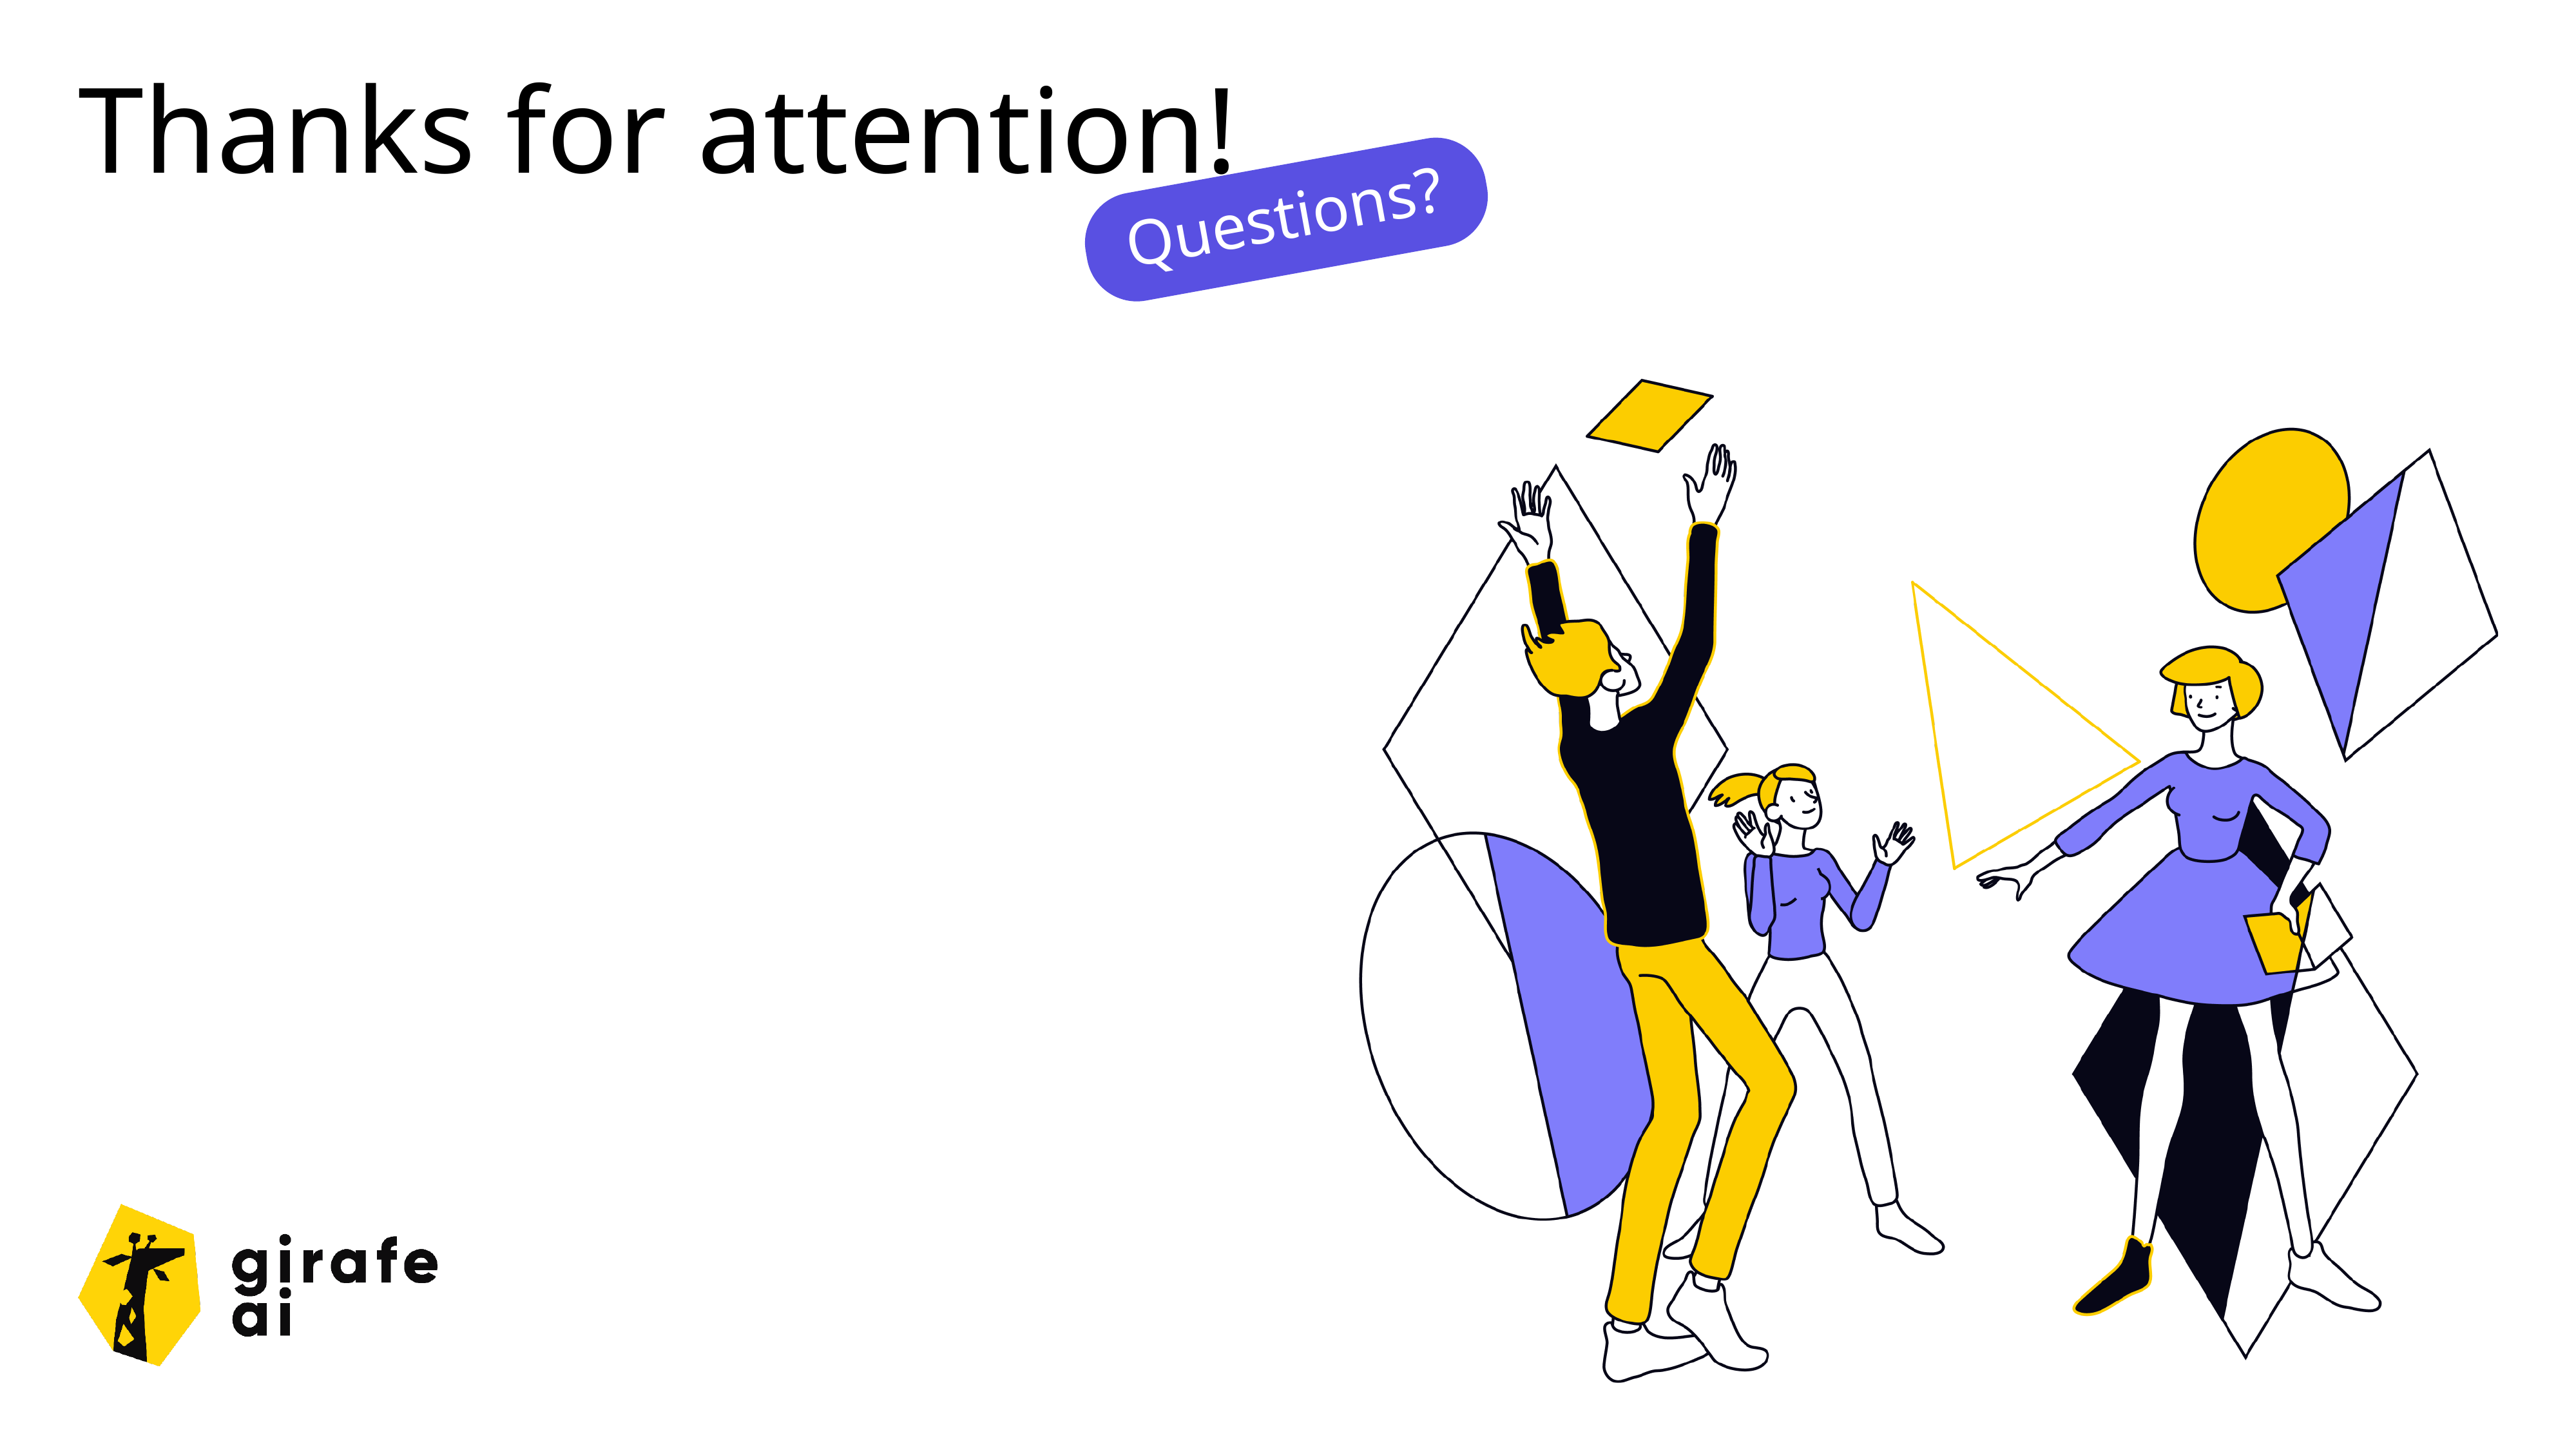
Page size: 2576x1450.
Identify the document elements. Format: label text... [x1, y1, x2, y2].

list Thanks for attention! [78, 76, 2495, 251]
picture [1308, 378, 2499, 1384]
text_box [1083, 164, 1490, 275]
picture [78, 1204, 438, 1367]
